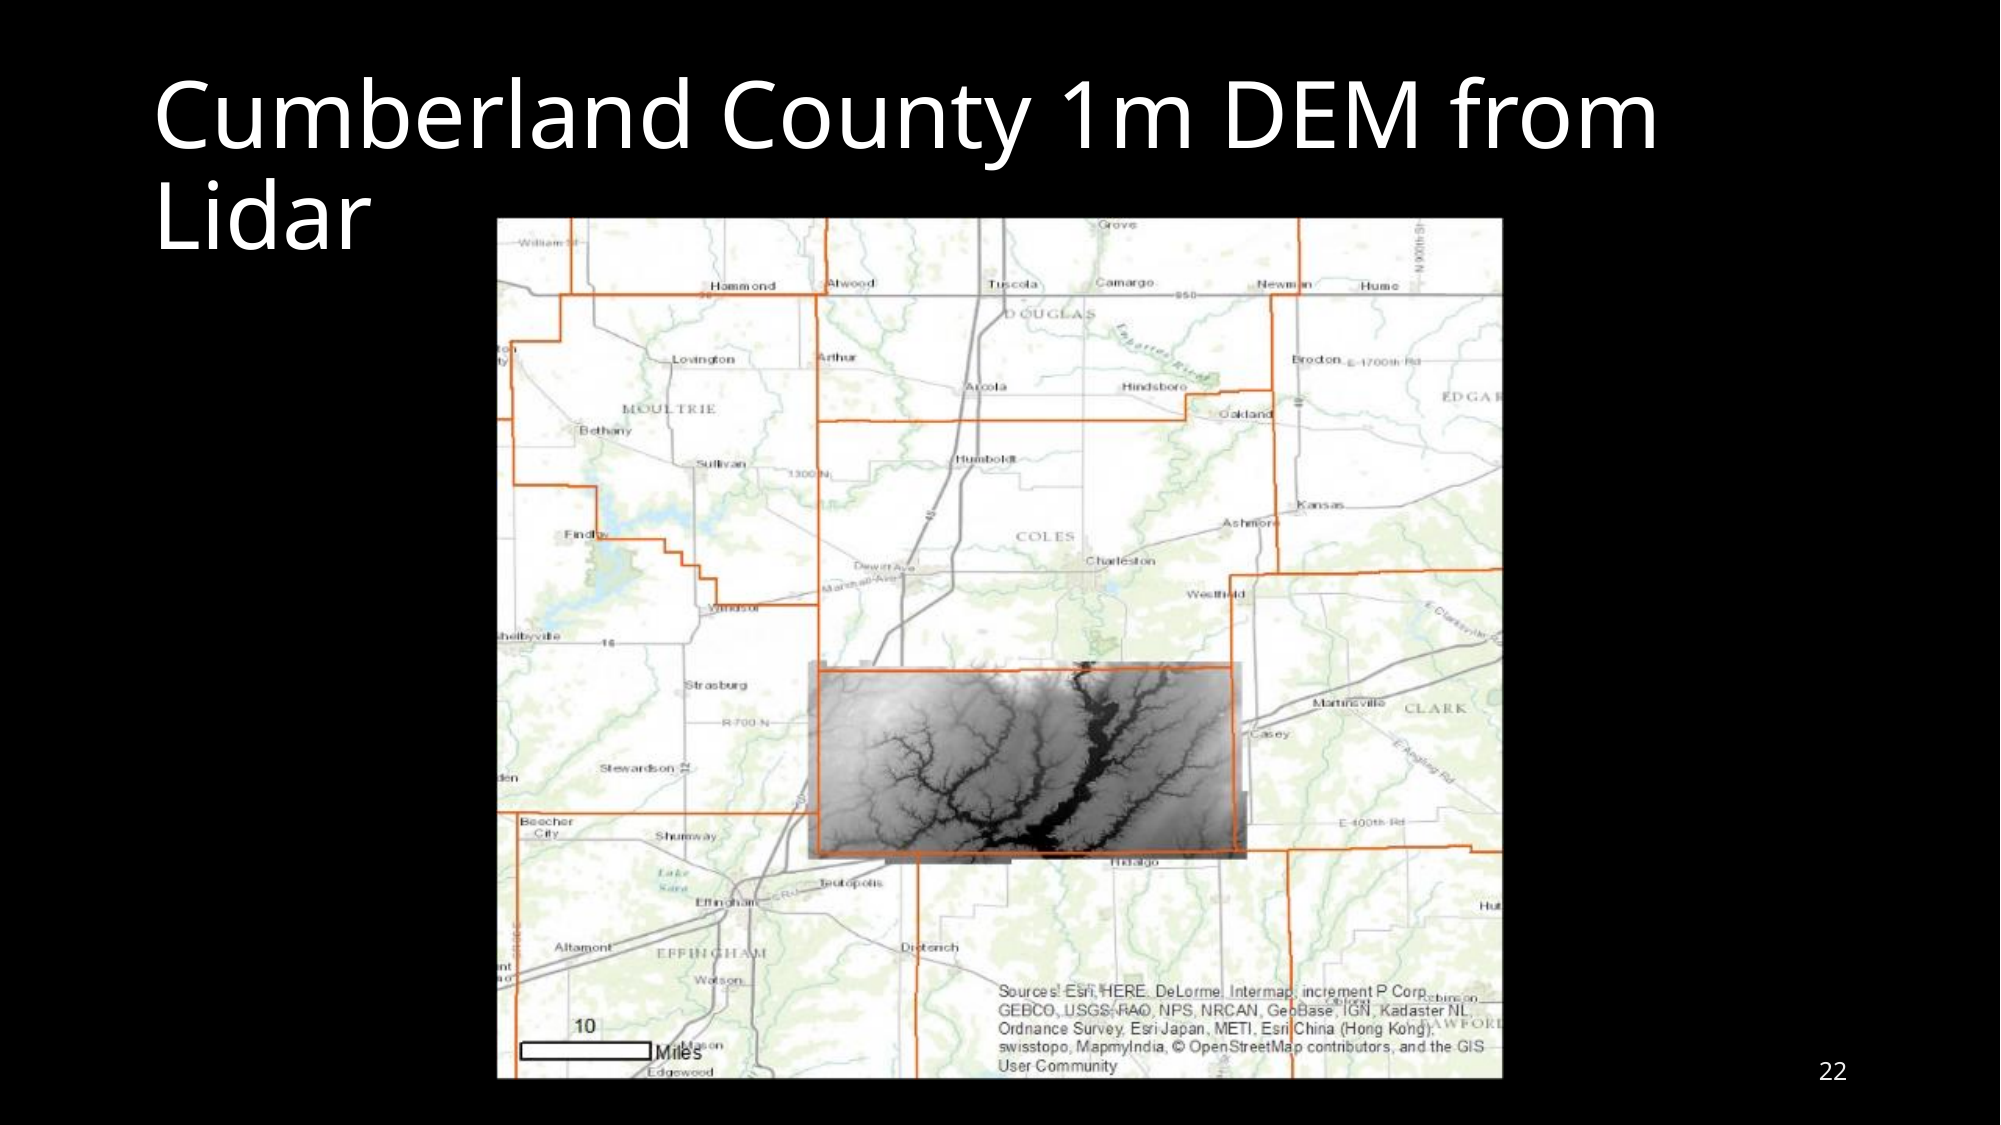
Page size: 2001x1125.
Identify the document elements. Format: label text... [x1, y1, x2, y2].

title Cumberland County 1m DEM from Lidar [137, 59, 1863, 278]
slide_number 22 [1412, 1042, 1863, 1103]
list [496, 217, 1504, 1080]
